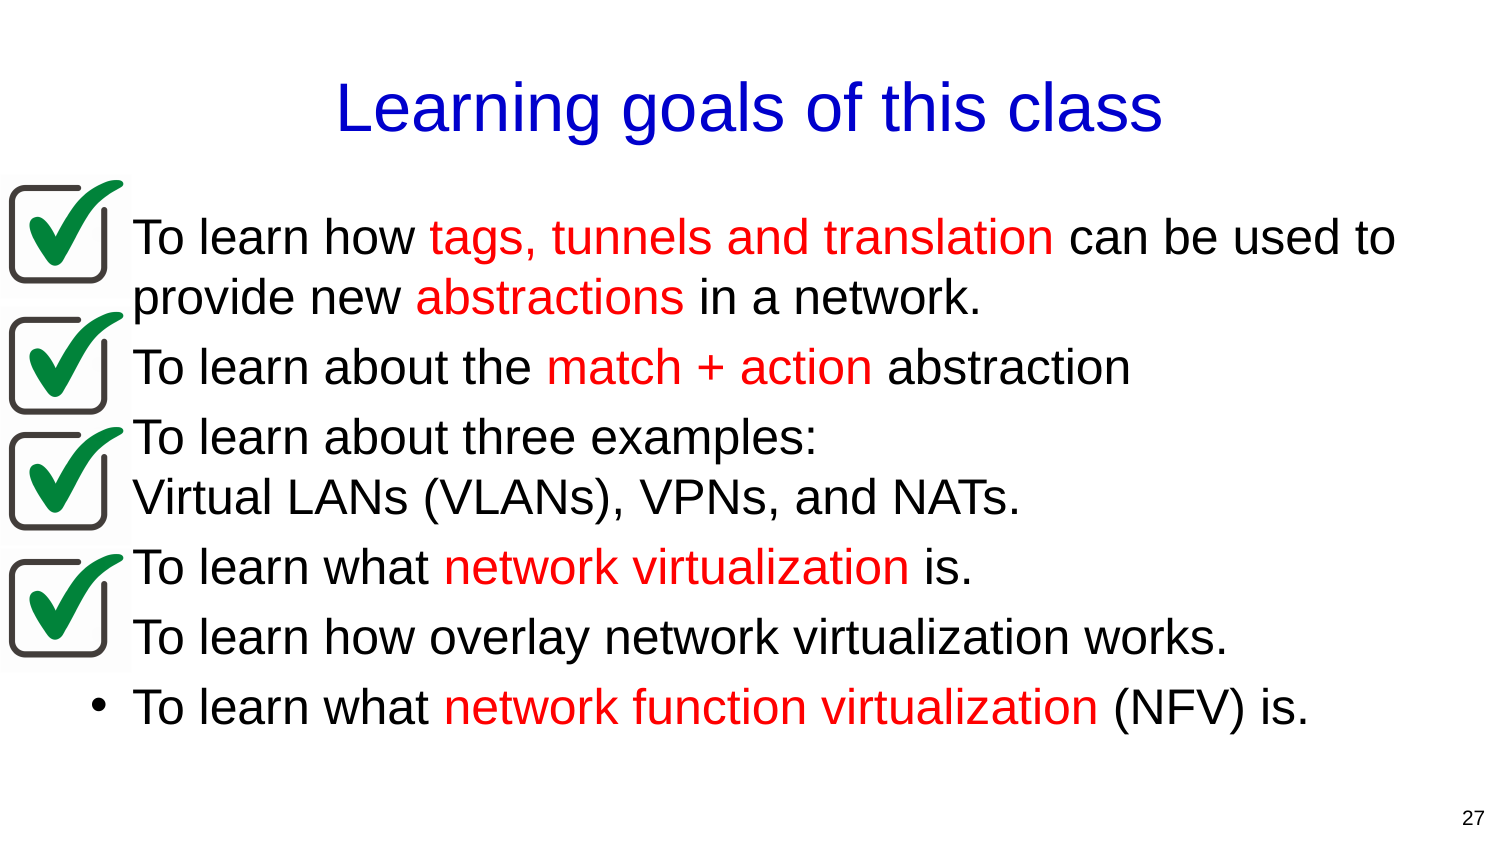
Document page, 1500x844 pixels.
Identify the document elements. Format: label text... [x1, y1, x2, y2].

slide_number 27 [1149, 796, 1500, 844]
picture [0, 548, 132, 673]
picture [0, 174, 132, 299]
picture [0, 305, 132, 546]
list To learn how tags, tunnels and translation can be used to provide new abstractions in a network. To learn about the match + action abstraction To learn about three examples: Virtual LANs (VLANs), VPNs, and NATs. To learn what network virtualization is. To learn how overlay network virtualization works. To learn what network function virtualization (NFV) is. [75, 196, 1425, 754]
title Learning goals of this class [75, 33, 1425, 175]
